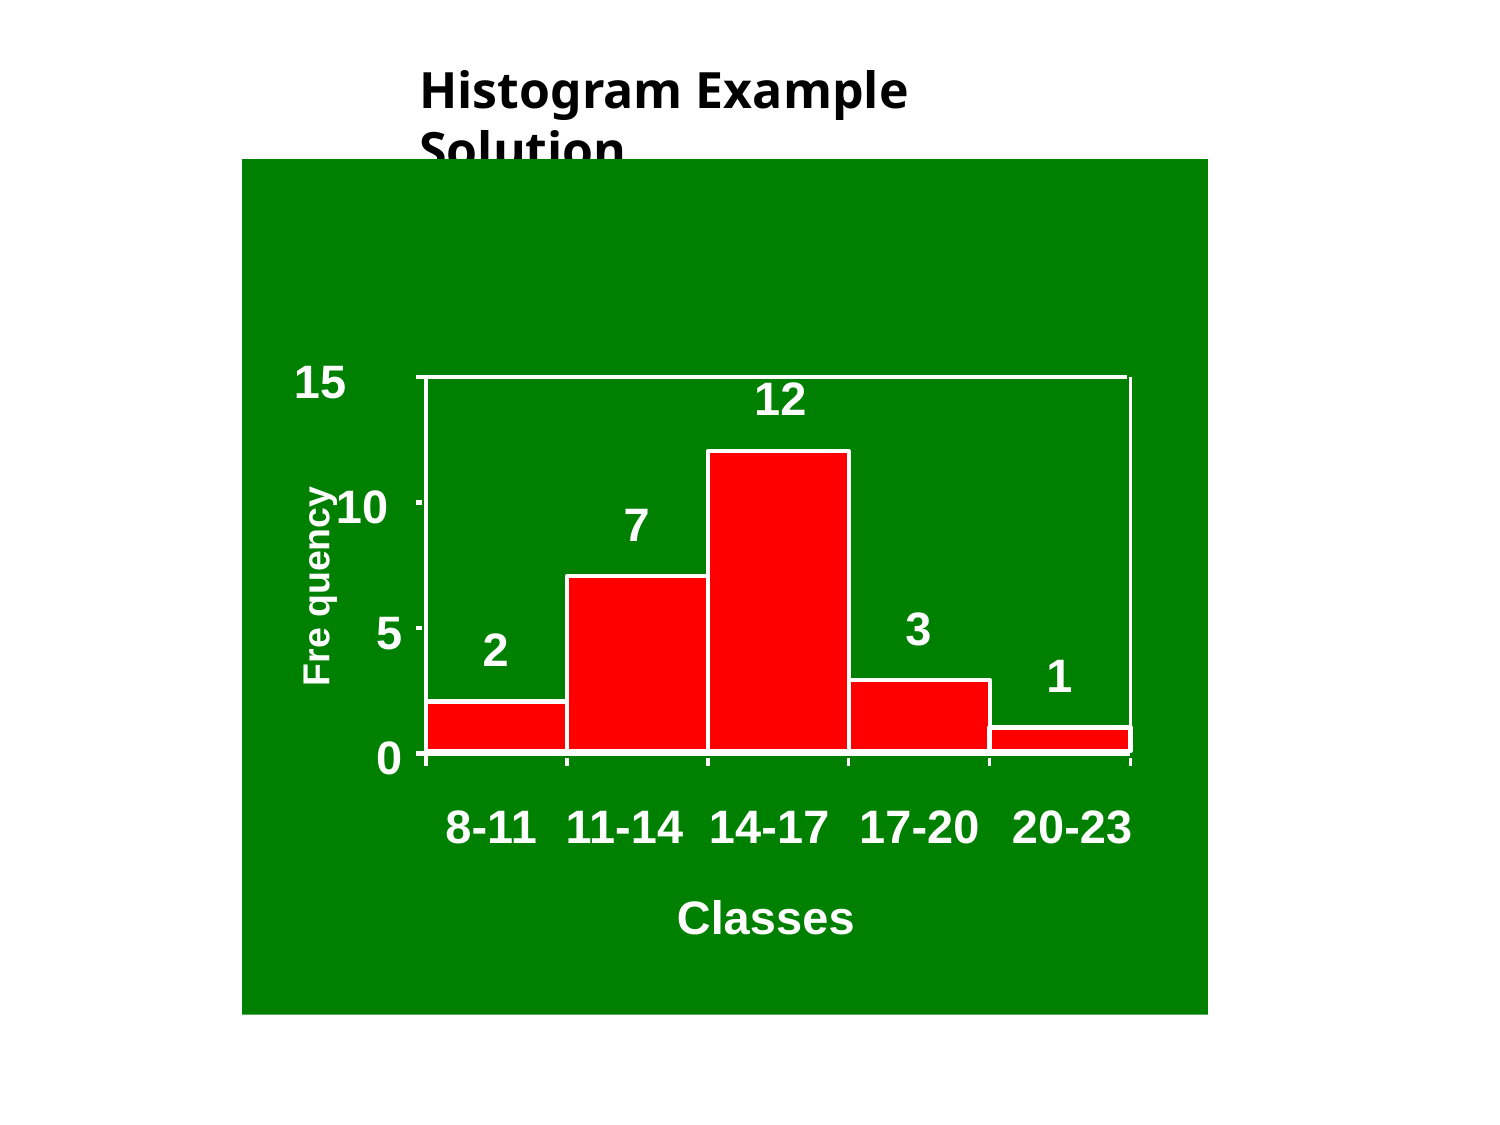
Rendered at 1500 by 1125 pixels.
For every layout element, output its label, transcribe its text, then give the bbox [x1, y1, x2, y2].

text_box 15 [291, 351, 399, 404]
text_box [848, 679, 990, 752]
text_box 0 [374, 727, 400, 780]
text_box 14-17 Classes [650, 796, 882, 940]
text_box [566, 576, 707, 752]
text_box 20-23 [1009, 796, 1178, 849]
text_box 2 [480, 619, 506, 672]
text_box 11-14 [563, 796, 650, 849]
text_box [242, 159, 1208, 1015]
text_box [426, 375, 1129, 727]
text_box [989, 727, 1131, 752]
text_box [707, 450, 849, 752]
text_box 17-20 [857, 796, 998, 849]
text_box 5 [374, 602, 400, 655]
text_box 7 [621, 494, 647, 547]
text_box [426, 701, 566, 752]
title Histogram Example Solution [411, 15, 1089, 148]
text_box 1 [1044, 645, 1070, 698]
text_box 10 [334, 477, 399, 529]
text_box 3 [903, 598, 929, 650]
text_box 12 [752, 368, 834, 421]
text_box Fre quency [291, 432, 334, 689]
text_box 8-11 [443, 796, 563, 849]
